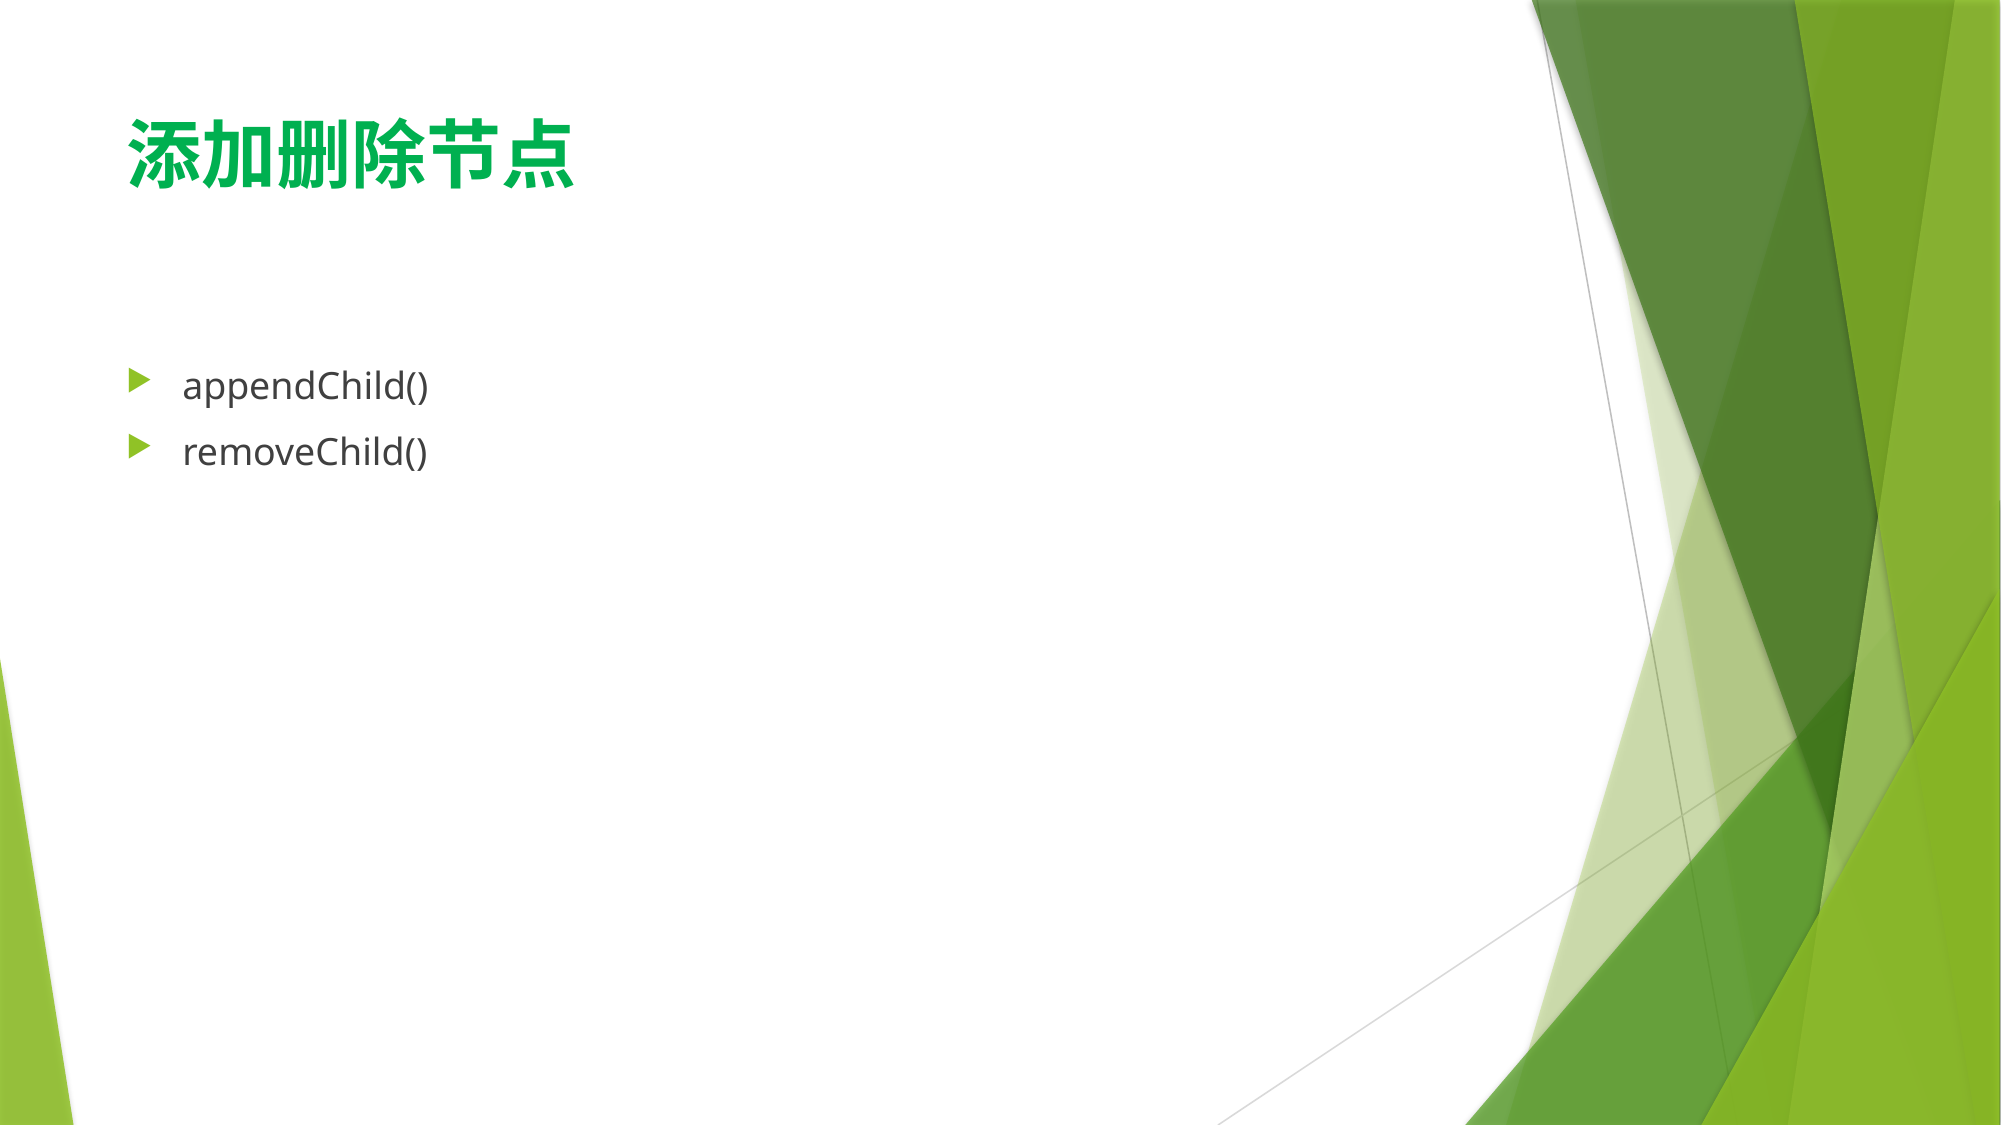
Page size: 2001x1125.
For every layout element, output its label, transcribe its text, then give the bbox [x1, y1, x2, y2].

list appendChild() removeChild() [111, 354, 1522, 992]
title 添加删除节点 [111, 99, 1522, 317]
